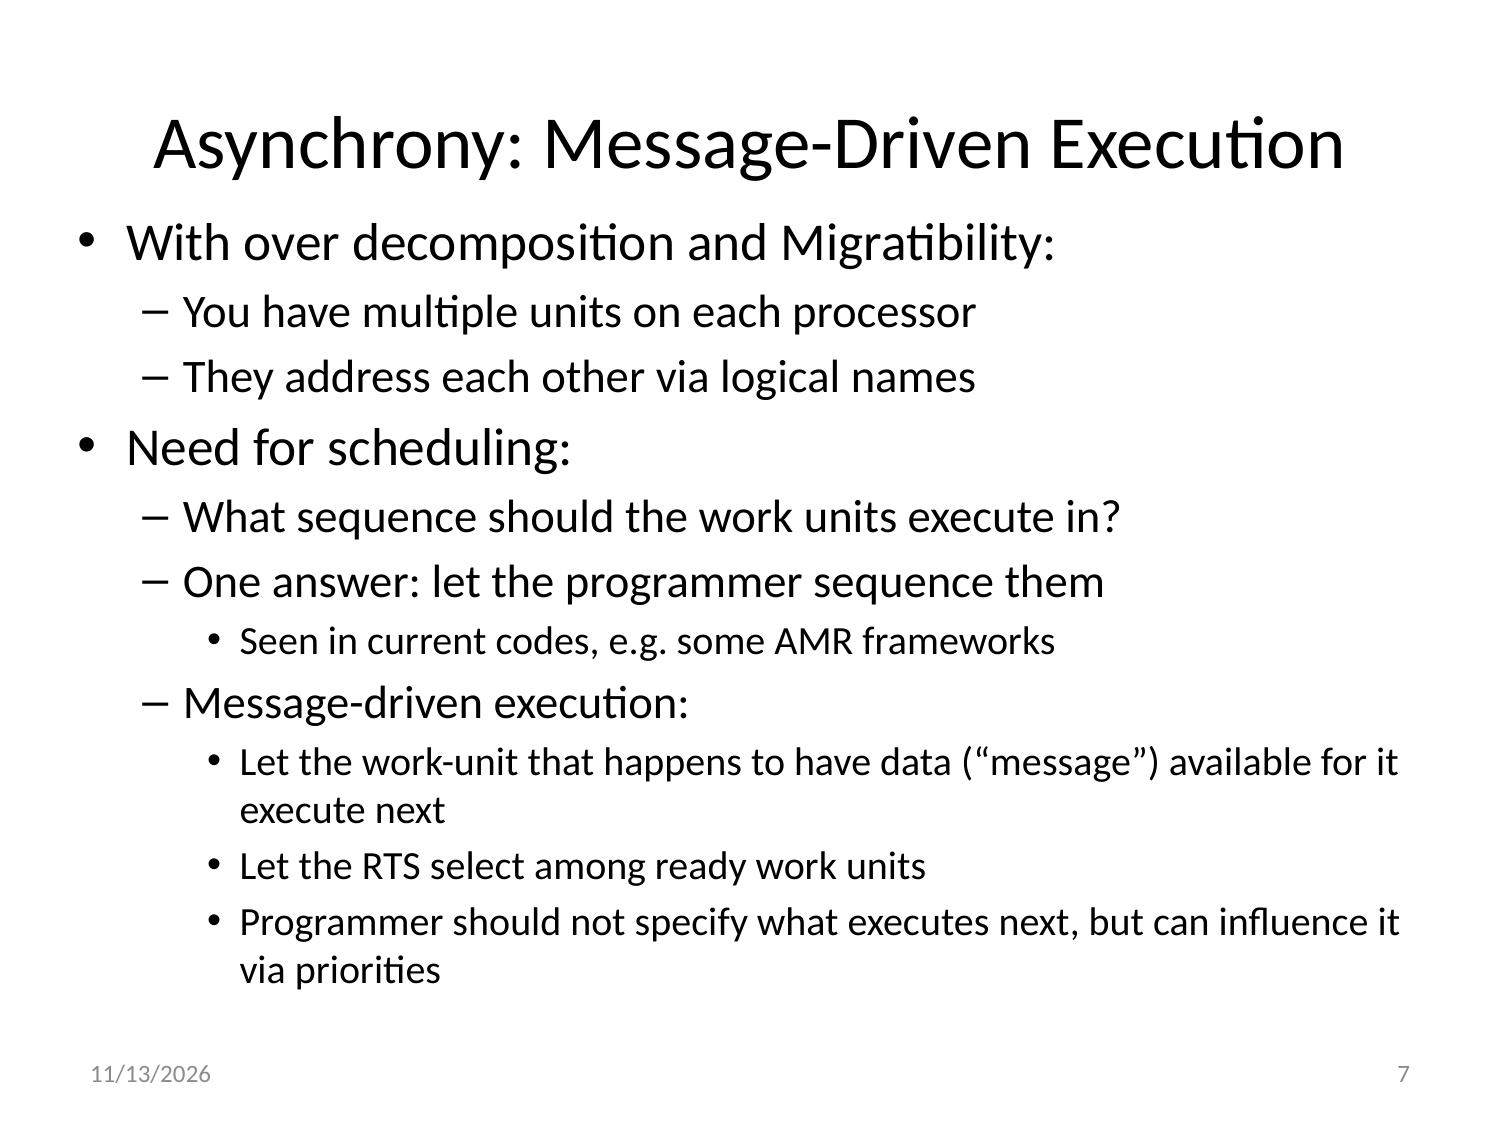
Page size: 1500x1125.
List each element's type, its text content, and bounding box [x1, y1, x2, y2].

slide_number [75, 1042, 425, 1103]
title Asynchrony: Message-Driven Execution [75, 45, 1425, 200]
slide_number 7 [1074, 1042, 1425, 1103]
list With over decomposition and Migratibility: You have multiple units on each processor They address each other via logical names Need for scheduling: What sequence should the work units execute in? One answer: let the programmer sequence them Seen in current codes, e.g. some AMR frameworks Message-driven execution: Let the work-unit that happens to have data (“message”) available for it execute next Let the RTS select among ready work units Programmer should not specify what executes next, but can influence it via priorities [62, 200, 1450, 1000]
